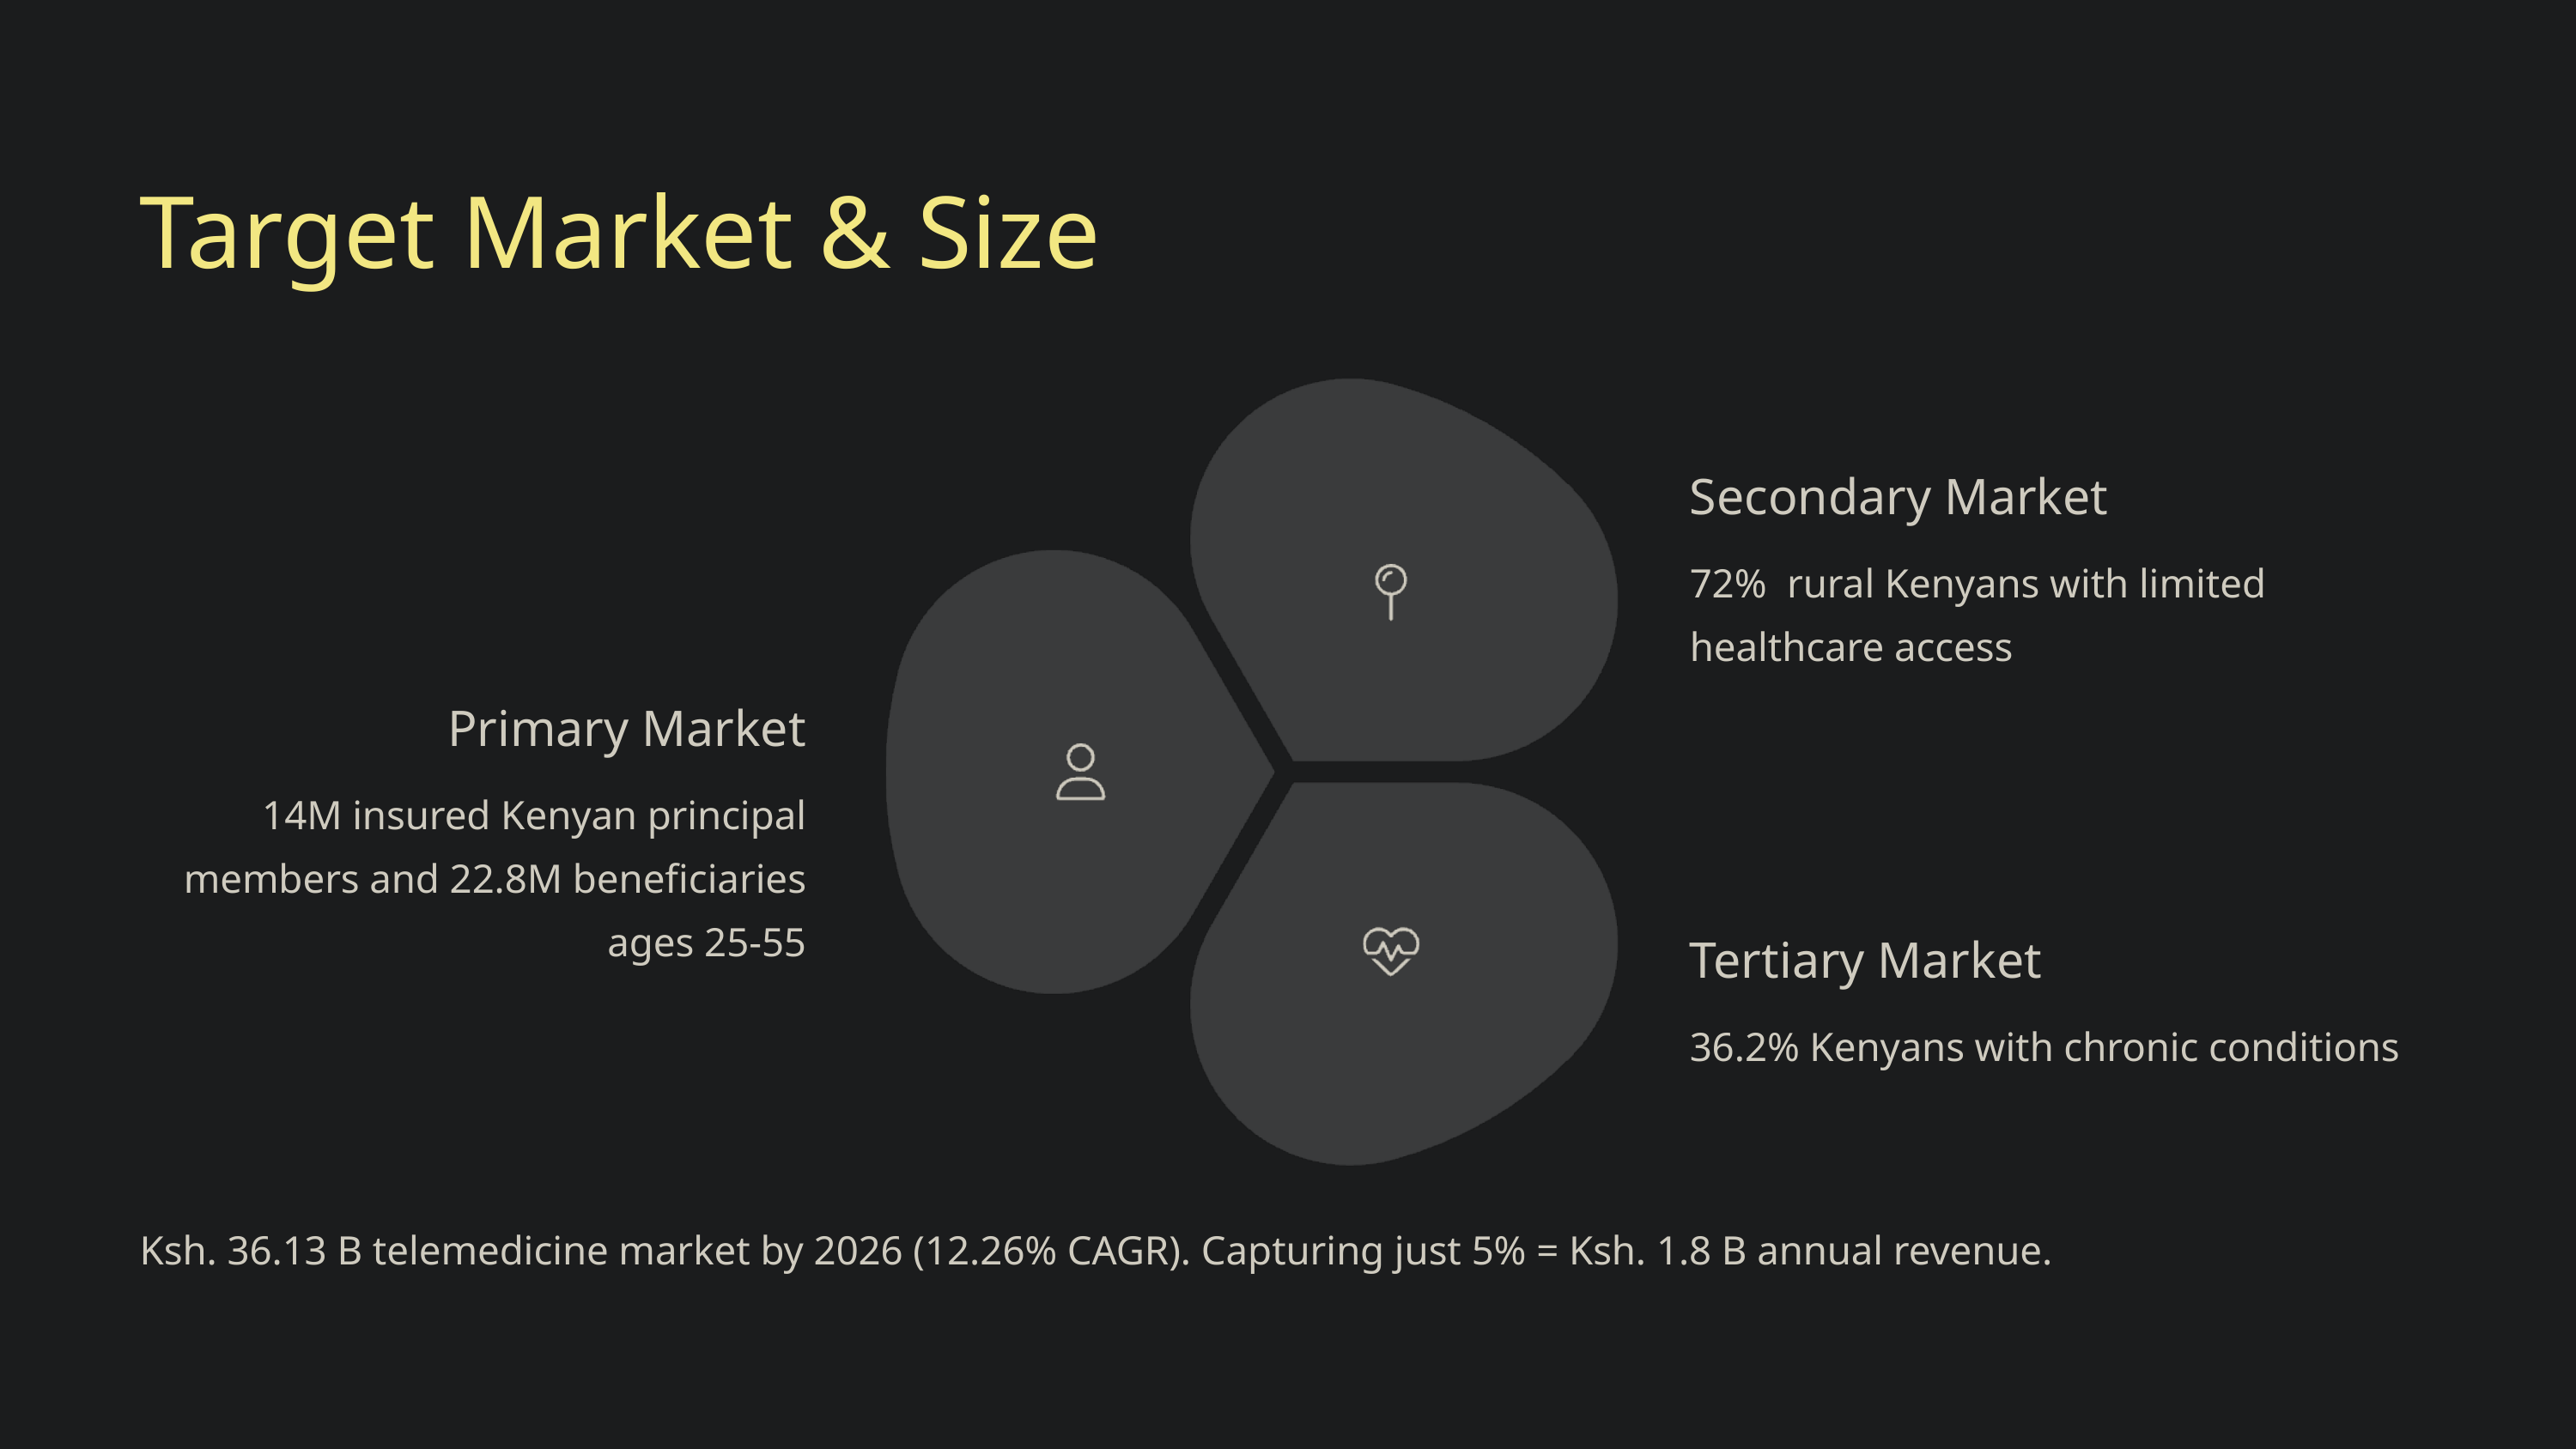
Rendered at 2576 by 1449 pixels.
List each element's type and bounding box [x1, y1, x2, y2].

text_box [0, 0, 2576, 1449]
text_box [1689, 464, 2190, 528]
text_box [139, 773, 807, 1016]
text_box [1689, 1015, 2437, 1080]
text_box [139, 165, 1147, 291]
text_box [139, 1218, 2437, 1283]
text_box [307, 696, 807, 760]
text_box [1689, 551, 2437, 680]
text_box [1689, 928, 2190, 991]
